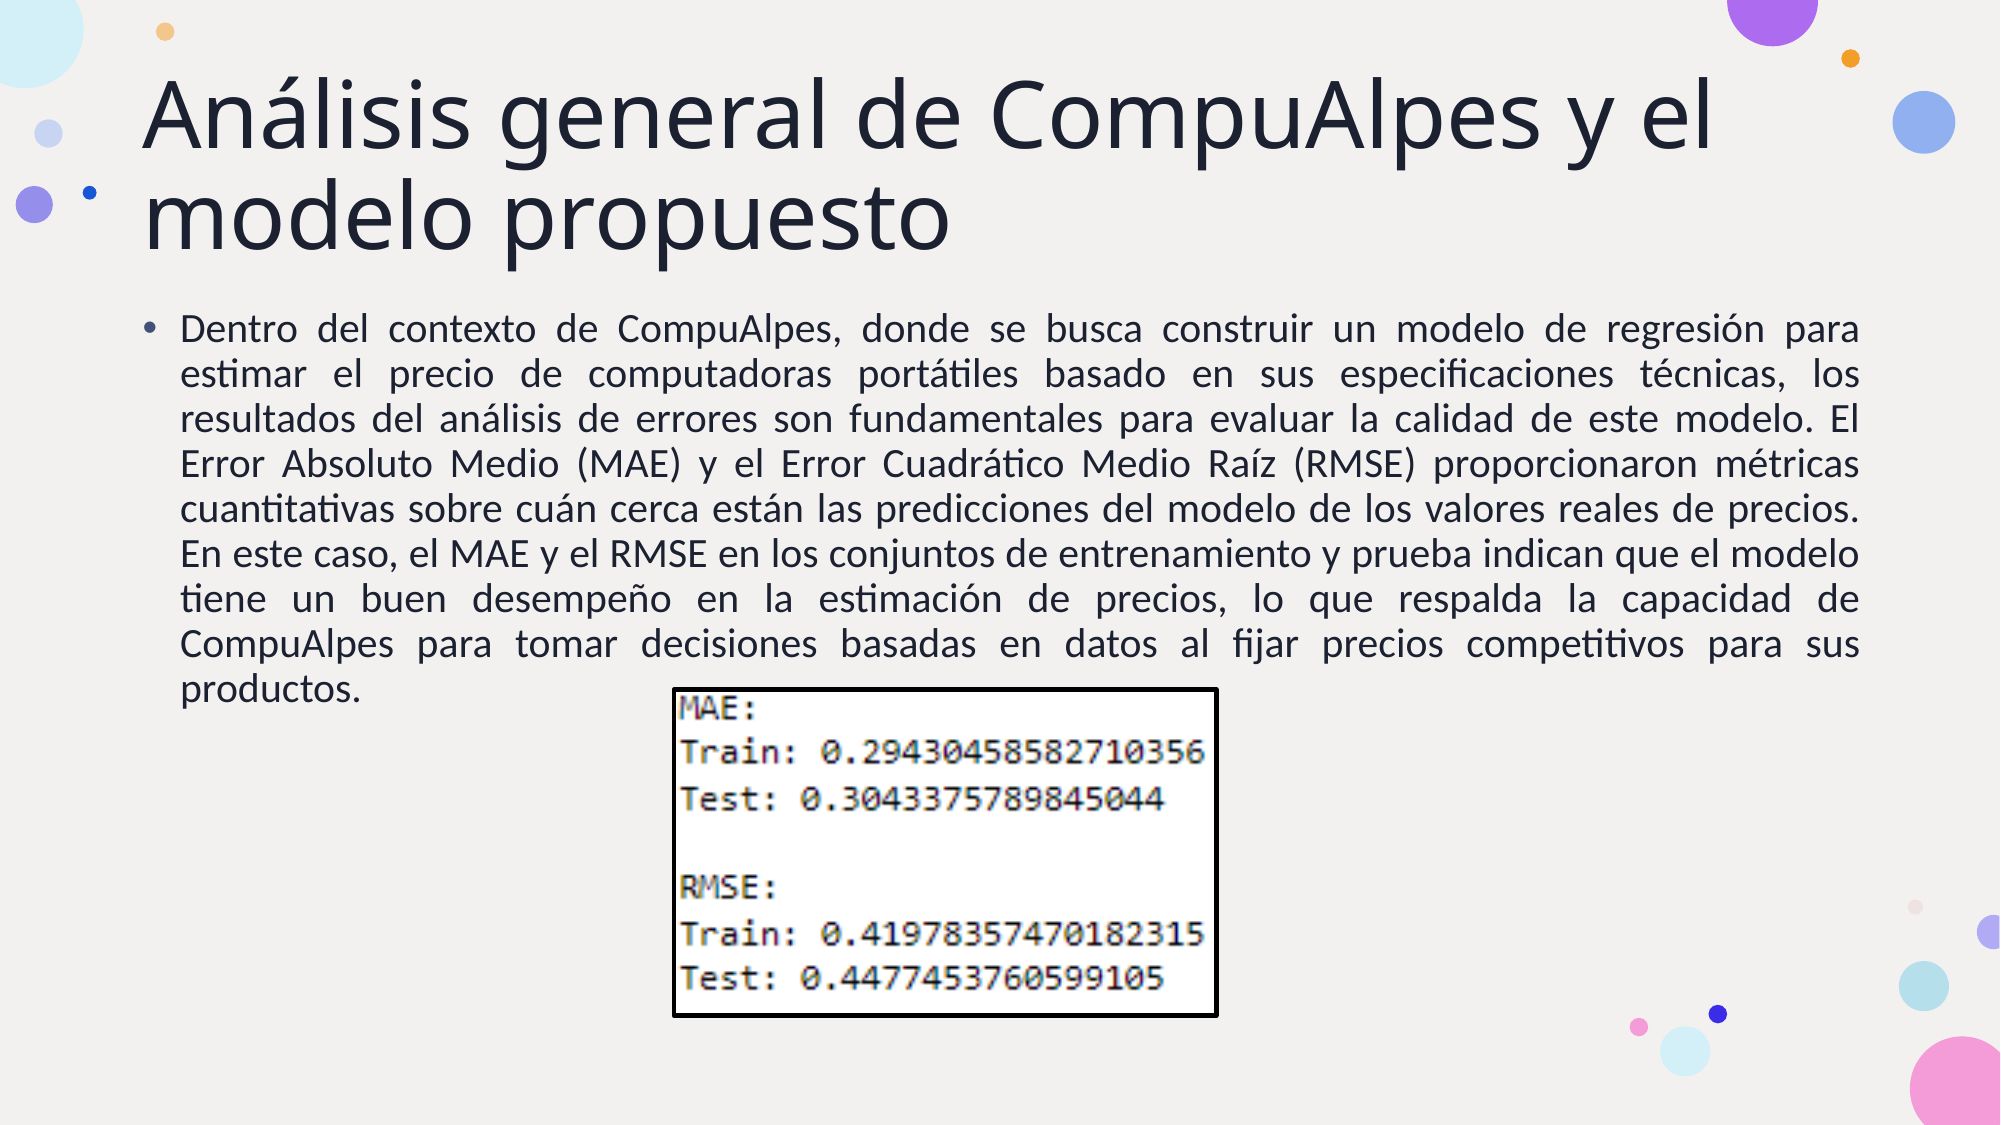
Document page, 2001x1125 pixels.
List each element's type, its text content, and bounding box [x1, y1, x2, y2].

picture [676, 691, 1214, 1014]
list Dentro del contexto de CompuAlpes, donde se busca construir un modelo de regresión para estimar el precio de computadoras portátiles basado en sus especificaciones técnicas, los resultados del análisis de errores son fundamentales para evaluar la calidad de este modelo. El Error Absoluto Medio (MAE) y el Error Cuadrático Medio Raíz (RMSE) proporcionaron métricas cuantitativas sobre cuán cerca están las predicciones del modelo de los valores reales de precios. En este caso, el MAE y el RMSE en los conjuntos de entrenamiento y prueba indican que el modelo tiene un buen desempeño en la estimación de precios, lo que respalda la capacidad de CompuAlpes para tomar decisiones basadas en datos al fijar precios competitivos para sus productos. [127, 299, 1877, 1014]
title Análisis general de CompuAlpes y el modelo propuesto [127, 59, 1877, 278]
